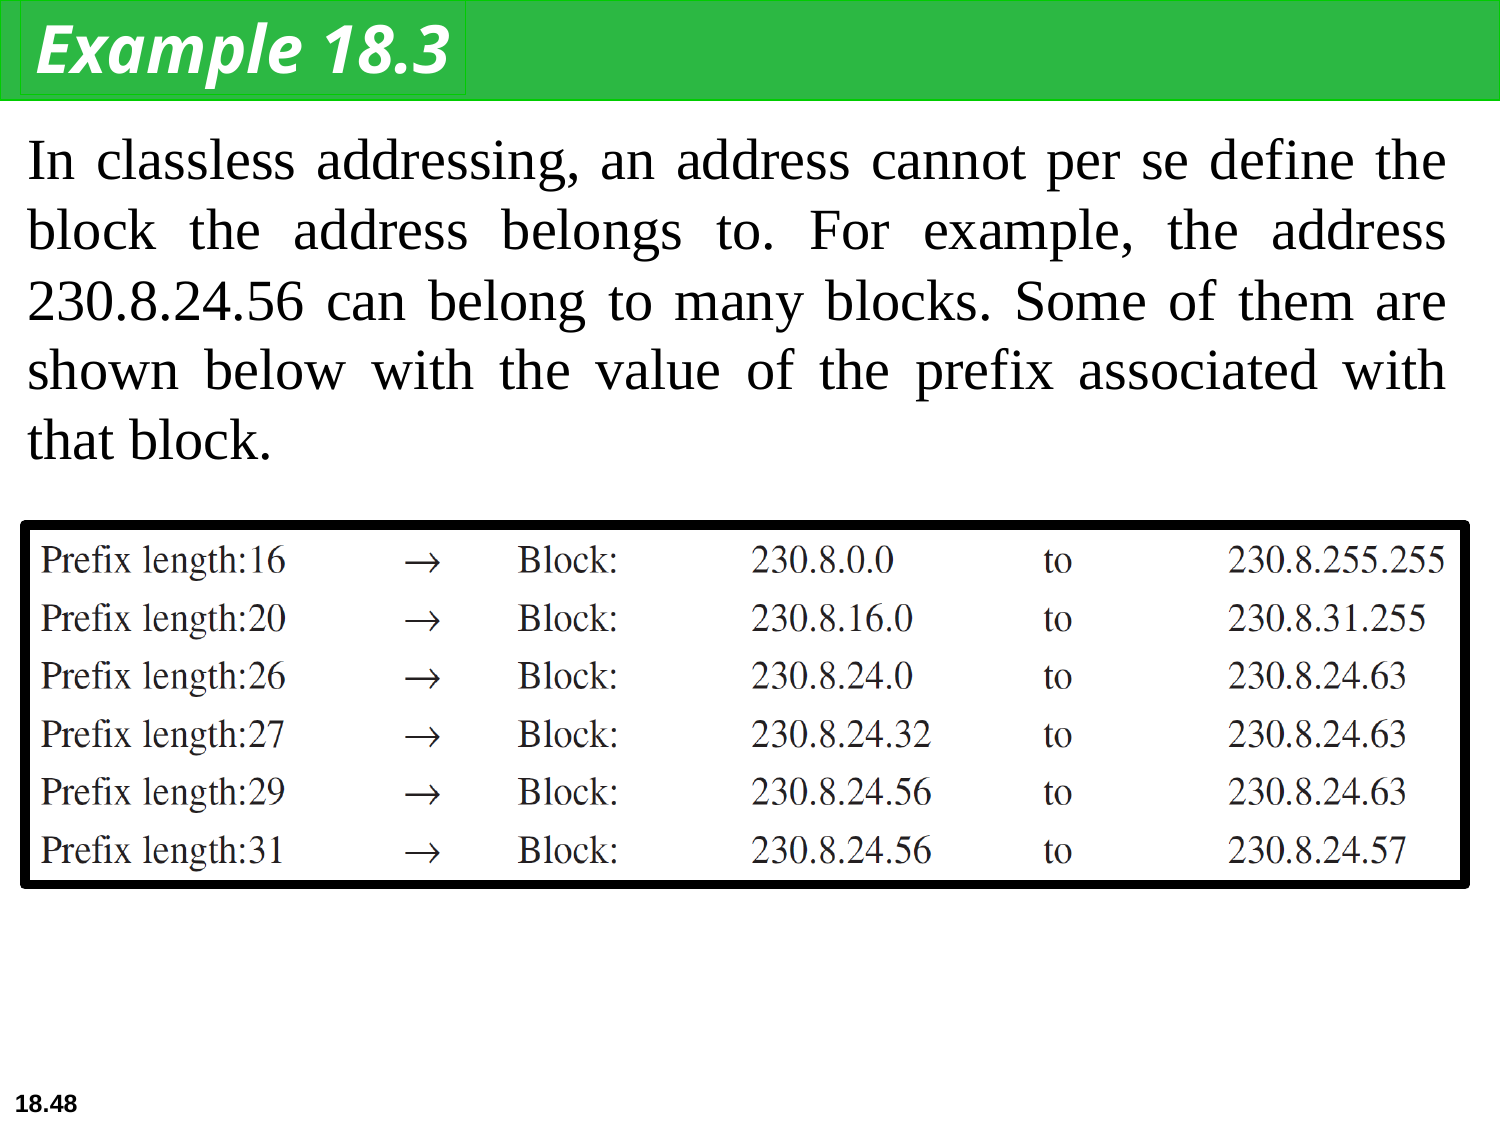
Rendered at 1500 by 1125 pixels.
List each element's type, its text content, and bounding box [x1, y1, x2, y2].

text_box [0, 0, 1500, 101]
text_box In classless addressing, an address cannot per se define the block the address belongs to. For example, the address 230.8.24.56 can belong to many blocks. Some of them are shown below with the value of the prefix associated with that block. [12, 114, 1463, 479]
text_box 18.48 [0, 1049, 313, 1125]
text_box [24, 524, 1466, 886]
